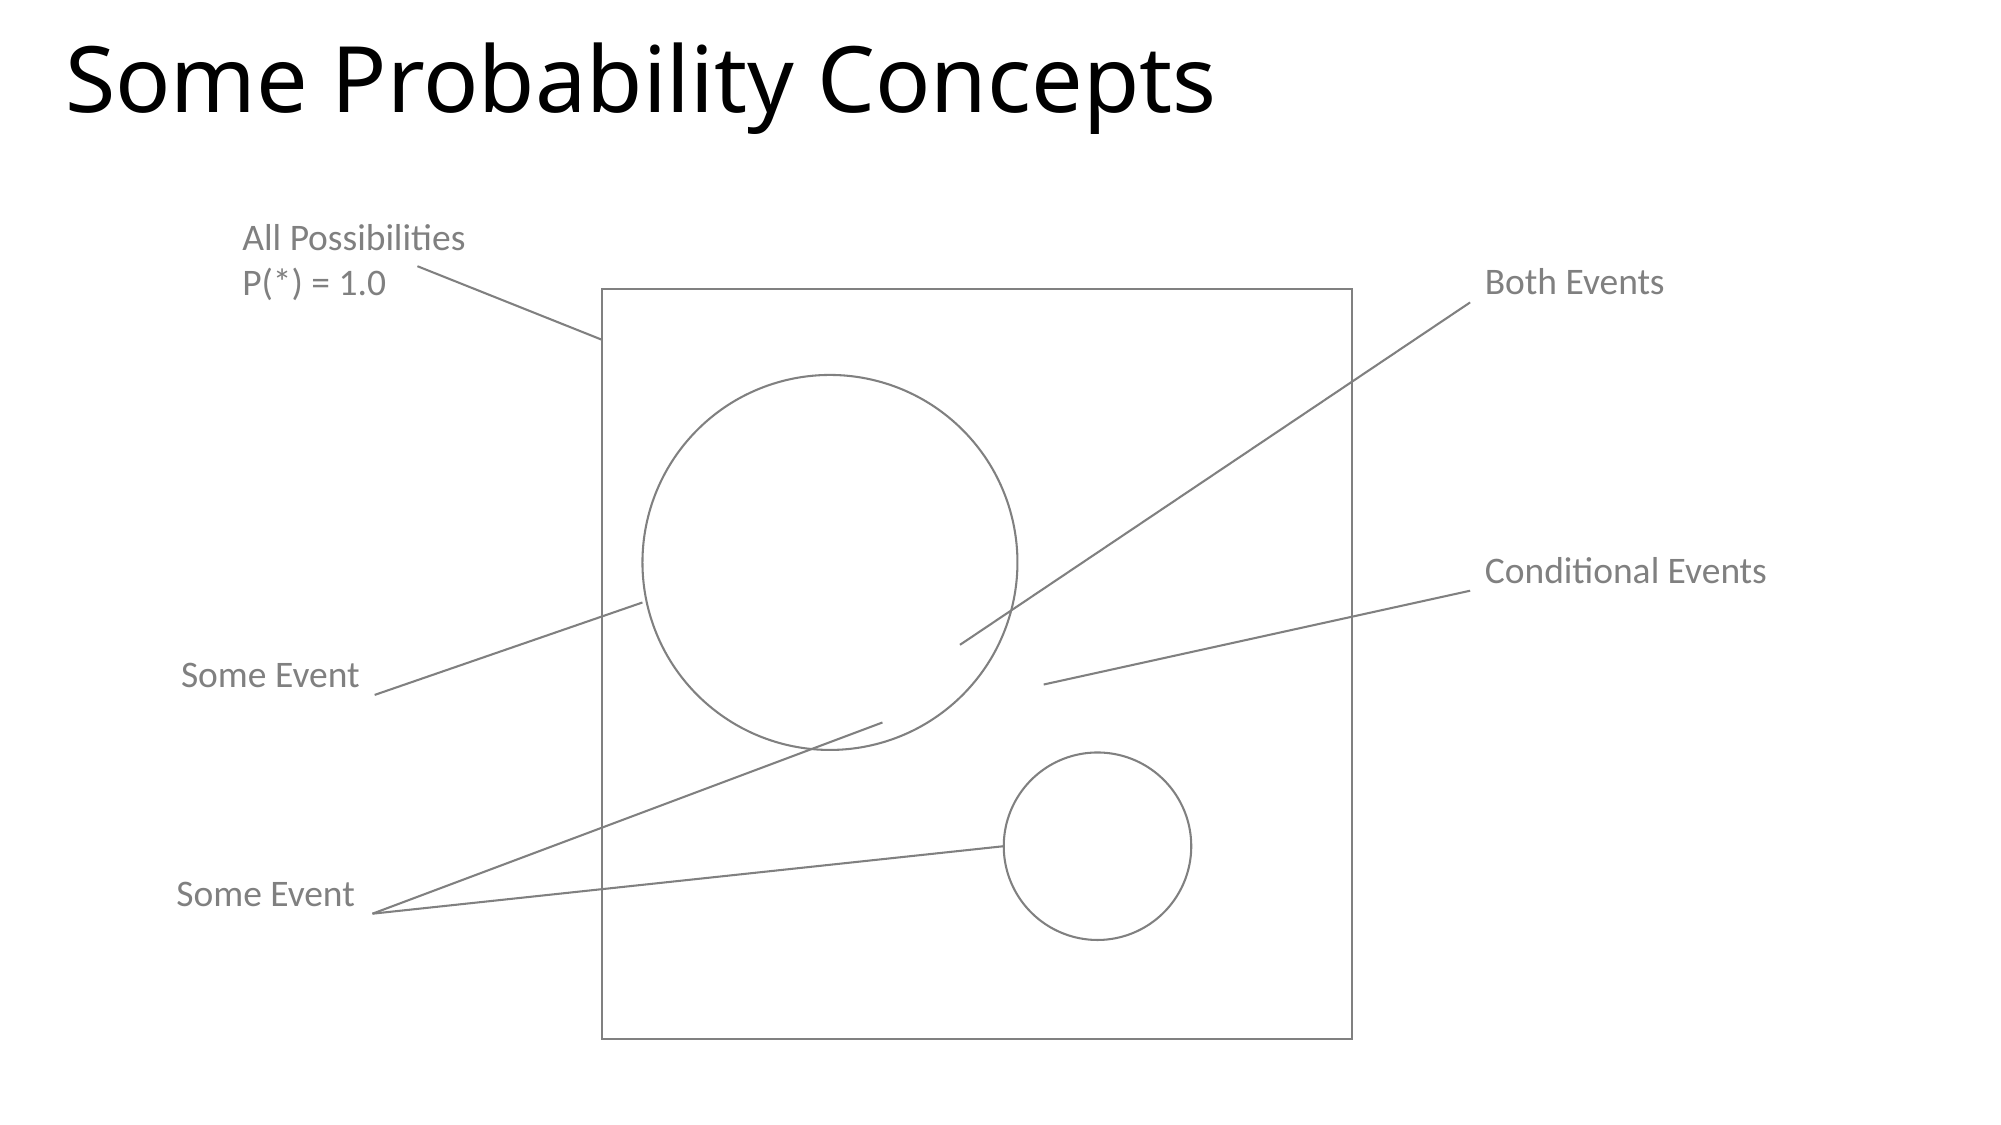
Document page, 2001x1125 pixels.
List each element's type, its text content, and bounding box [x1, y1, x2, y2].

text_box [417, 266, 603, 341]
text_box [601, 645, 1353, 1040]
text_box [1043, 591, 1471, 685]
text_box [883, 846, 1004, 915]
title Some Probability Concepts [50, 23, 1775, 142]
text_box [959, 303, 1471, 645]
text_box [372, 722, 883, 915]
text_box [601, 288, 1353, 722]
text_box All Possibilities P(*) = 1.0 [227, 205, 481, 311]
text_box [379, 602, 643, 696]
text_box [641, 373, 1000, 744]
text_box [1002, 751, 1193, 942]
